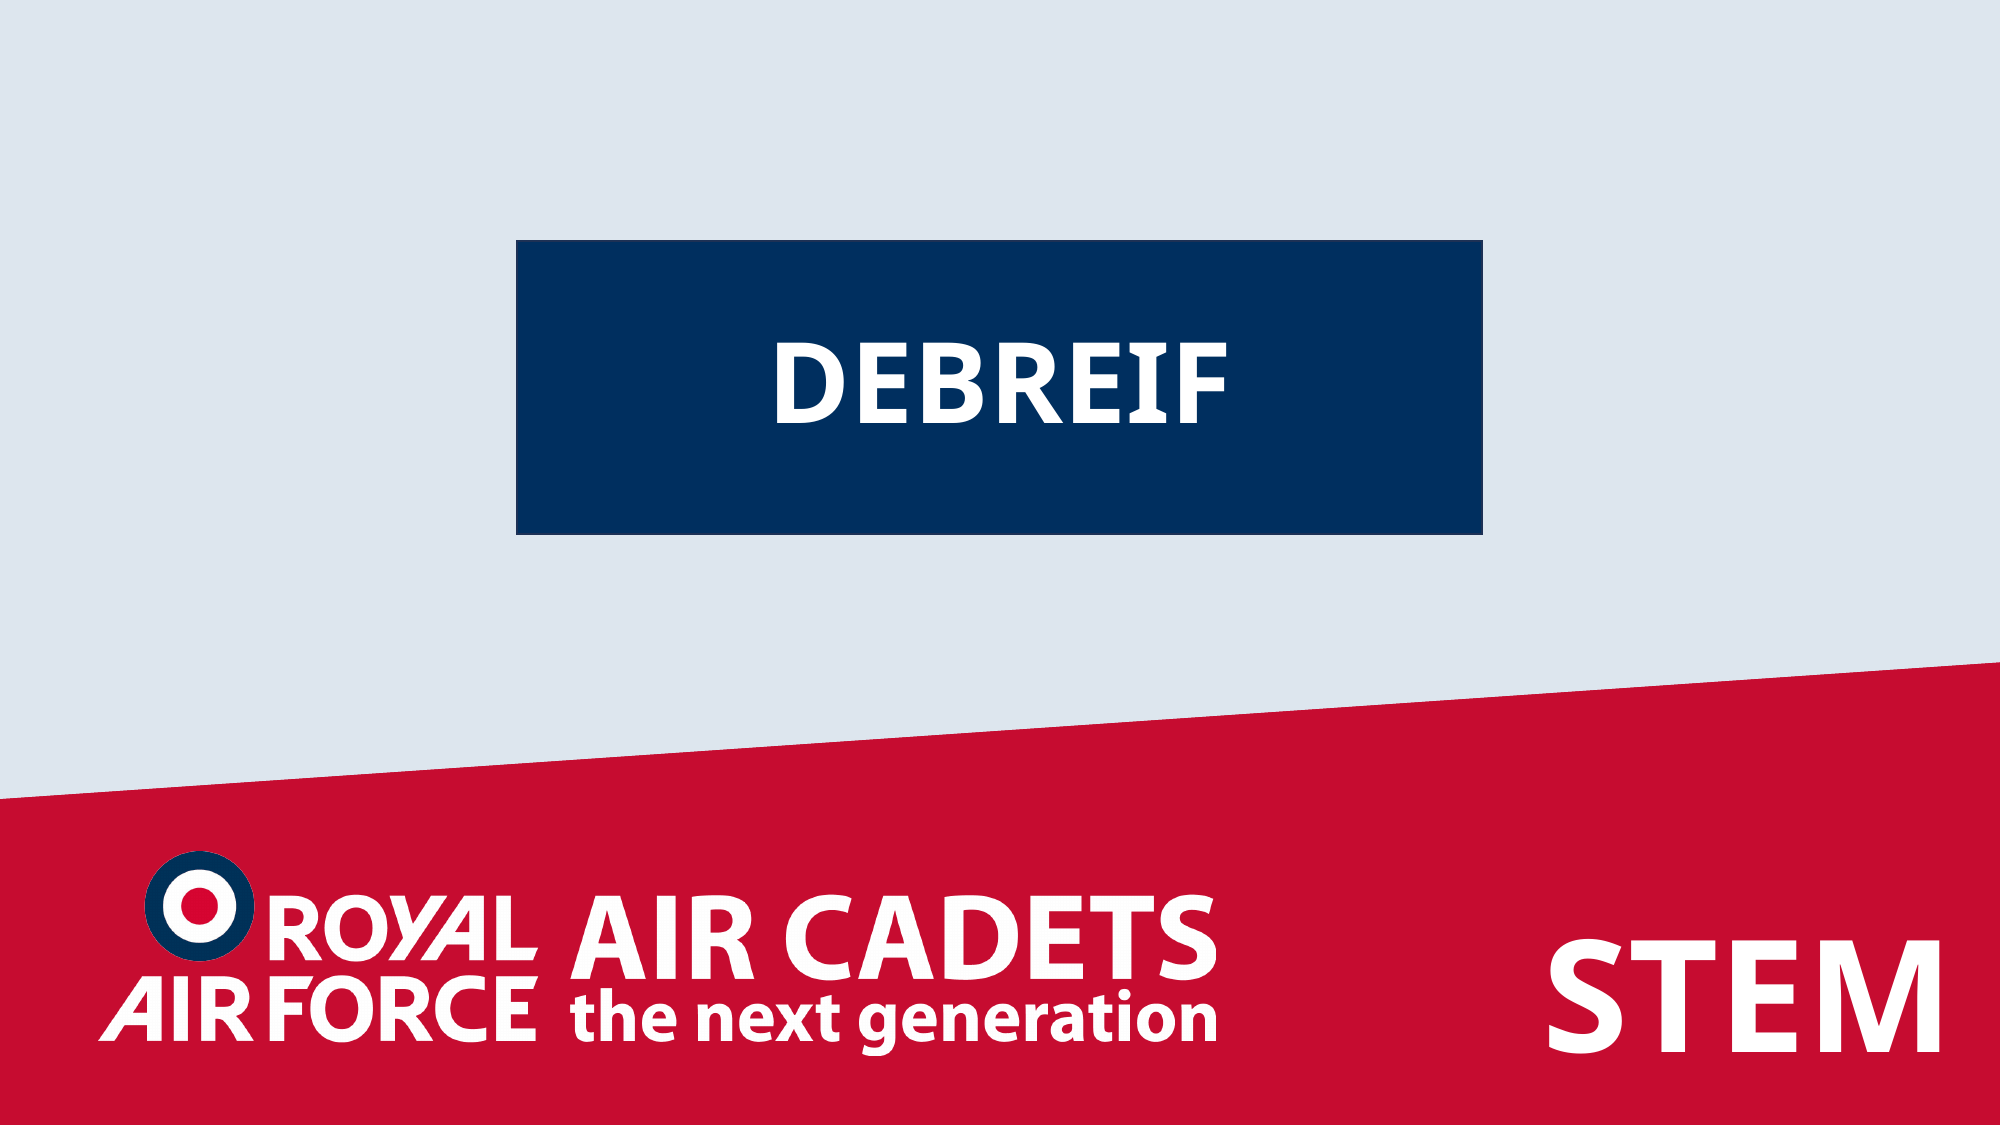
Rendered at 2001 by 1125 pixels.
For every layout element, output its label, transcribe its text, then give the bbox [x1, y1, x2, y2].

picture [97, 851, 1216, 1056]
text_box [0, 662, 2000, 1125]
text_box DEBREIF [516, 240, 1483, 535]
